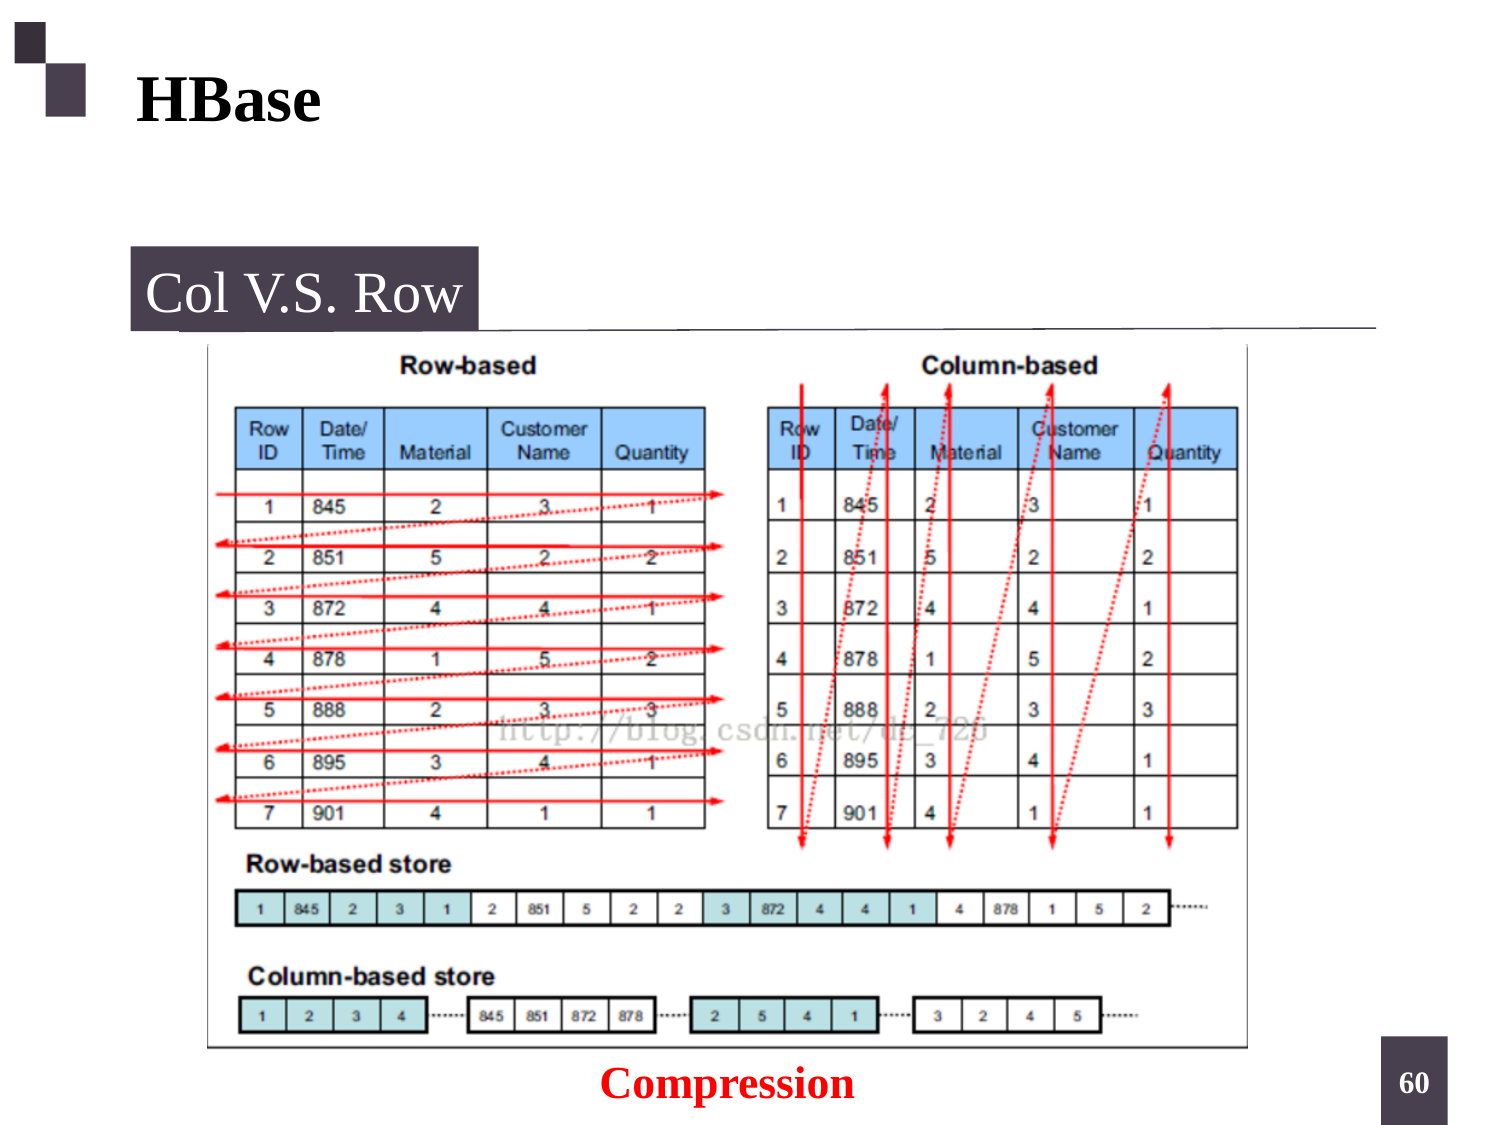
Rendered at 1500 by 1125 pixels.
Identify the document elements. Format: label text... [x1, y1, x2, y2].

text_box Compression [584, 1062, 871, 1116]
picture [207, 344, 1248, 1054]
text_box Col V.S. Row [130, 246, 479, 332]
text_box HBase [122, 47, 1333, 142]
slide_number 60 [1328, 1050, 1500, 1111]
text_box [178, 327, 1377, 332]
